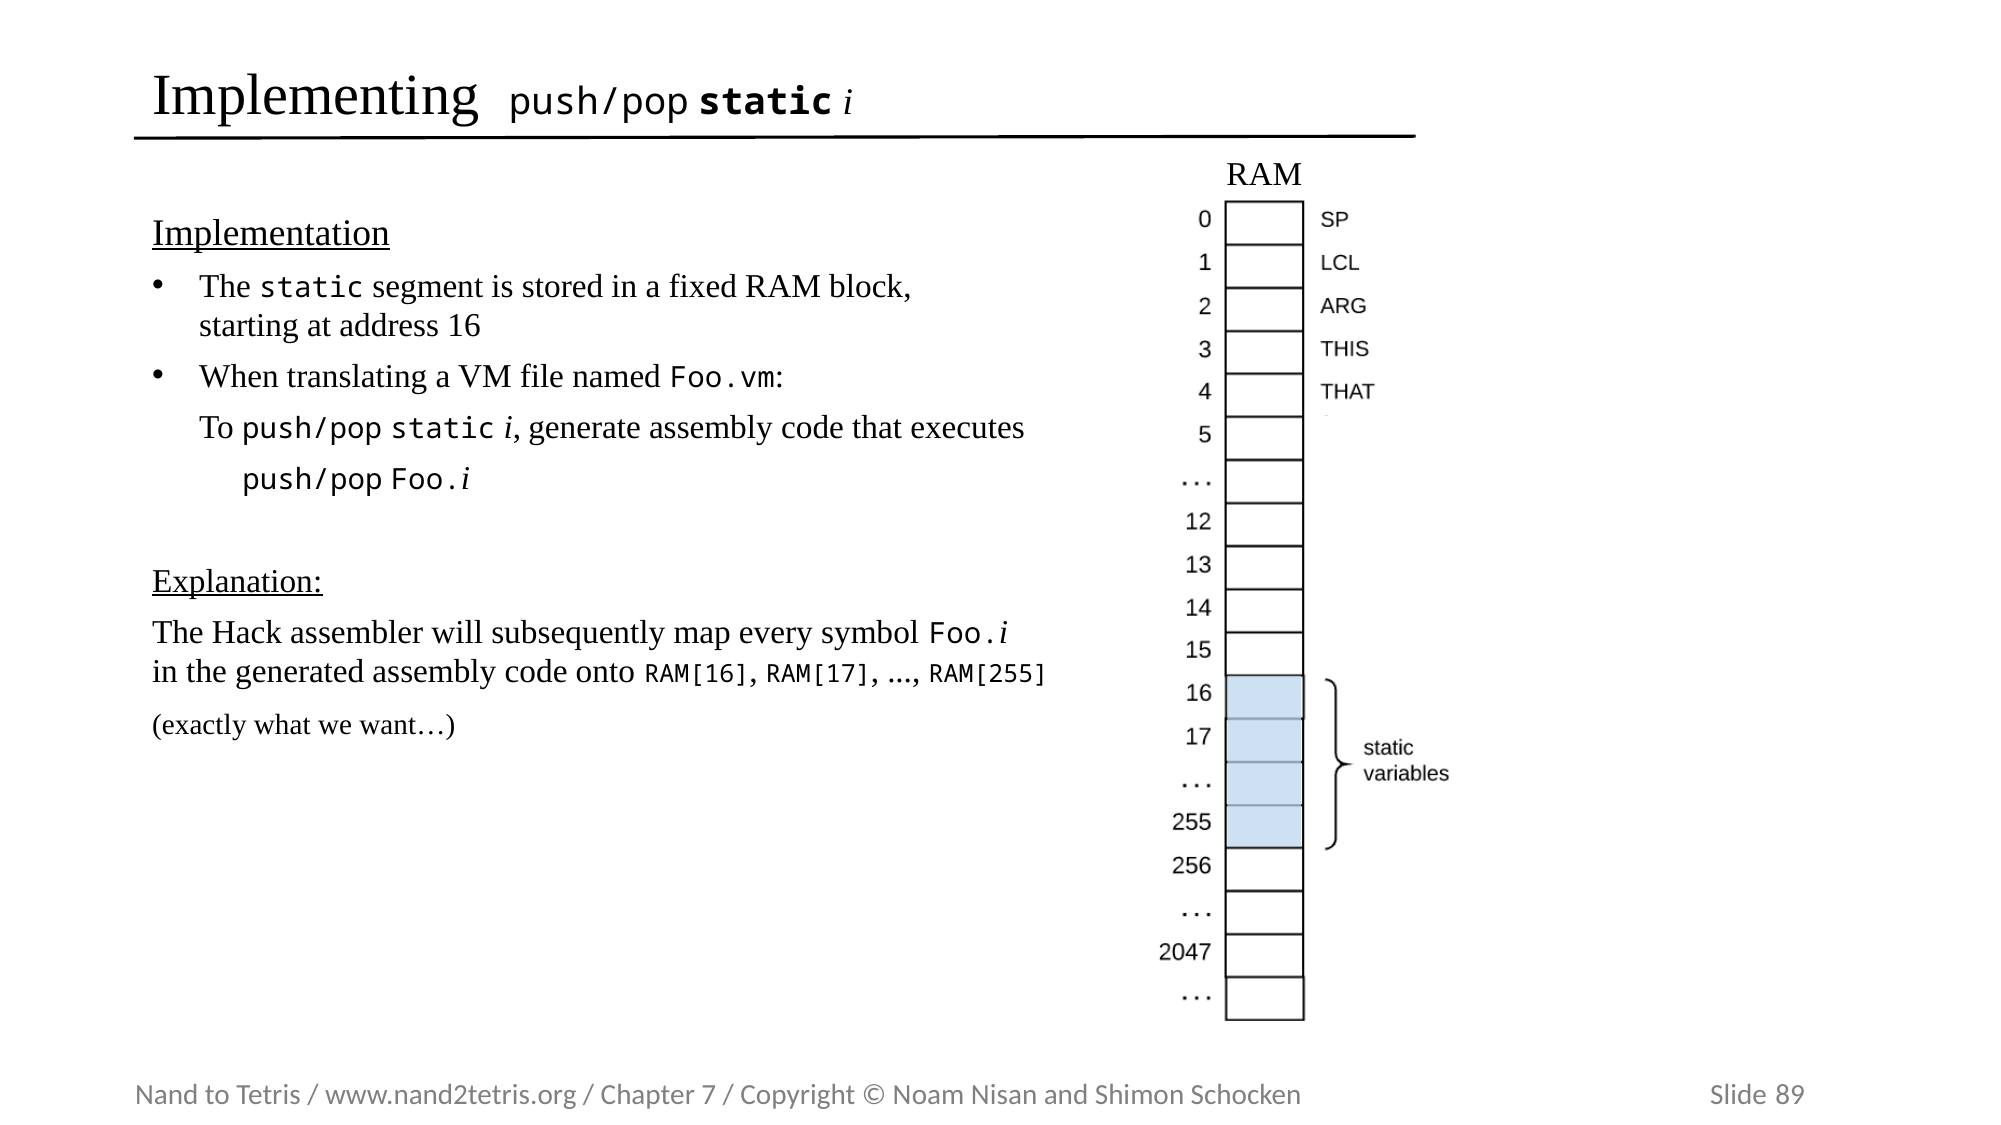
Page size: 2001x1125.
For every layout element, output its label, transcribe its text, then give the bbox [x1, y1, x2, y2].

text_box Implementation The static segment is stored in a fixed RAM block, starting at address 16 When translating a VM file named Foo.vm: To push/pop static i, generate assembly code that executes push/pop Foo.i Explanation: The Hack assembler will subsequently map every symbol Foo.i in the generated assembly code onto RAM[16], RAM[17], ..., RAM[255] (exactly what we want…) [137, 200, 1101, 799]
title Implementing push/pop static i [137, 48, 1417, 144]
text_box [1118, 144, 1497, 1021]
